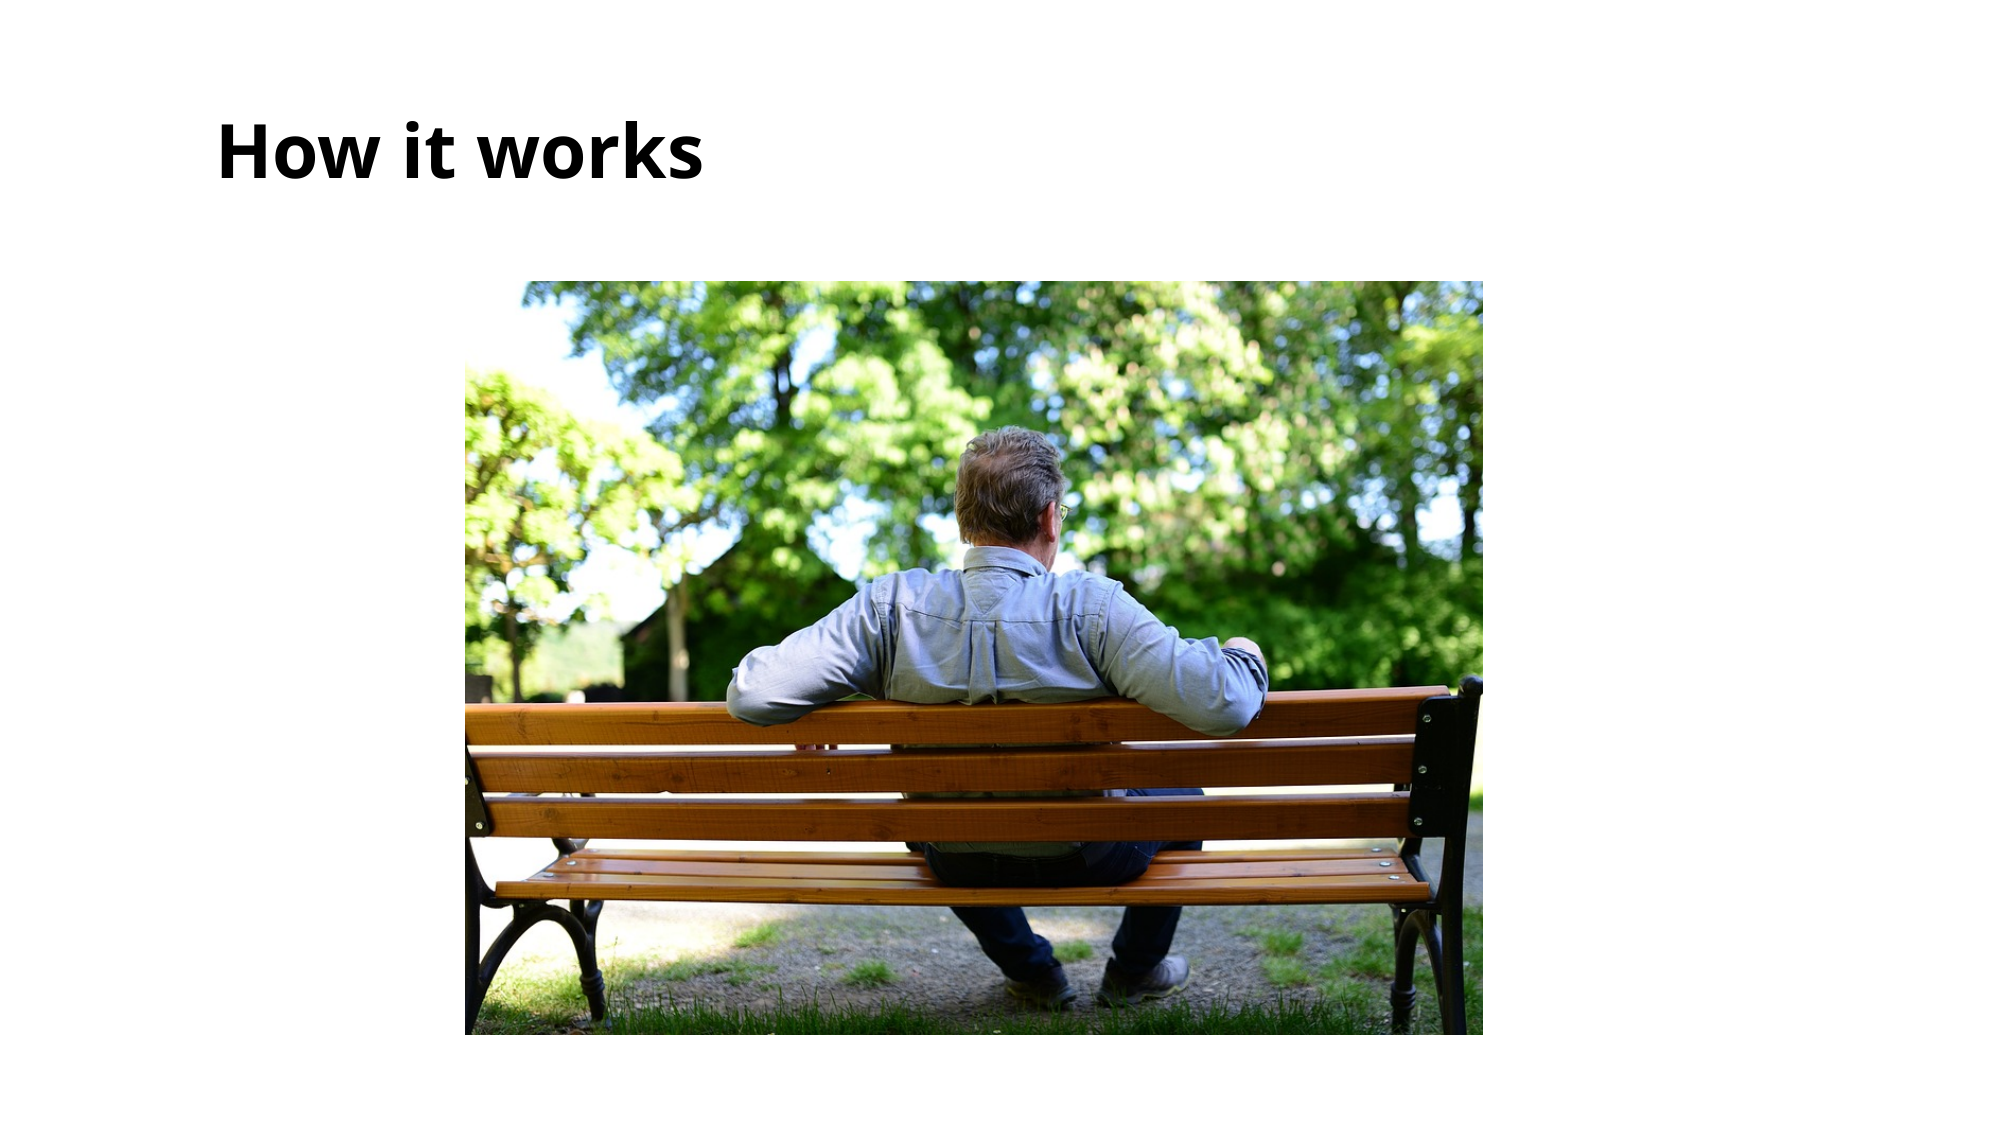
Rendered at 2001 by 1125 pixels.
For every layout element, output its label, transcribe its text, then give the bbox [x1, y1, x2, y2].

title How it works [200, 75, 1732, 203]
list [465, 281, 1483, 1035]
